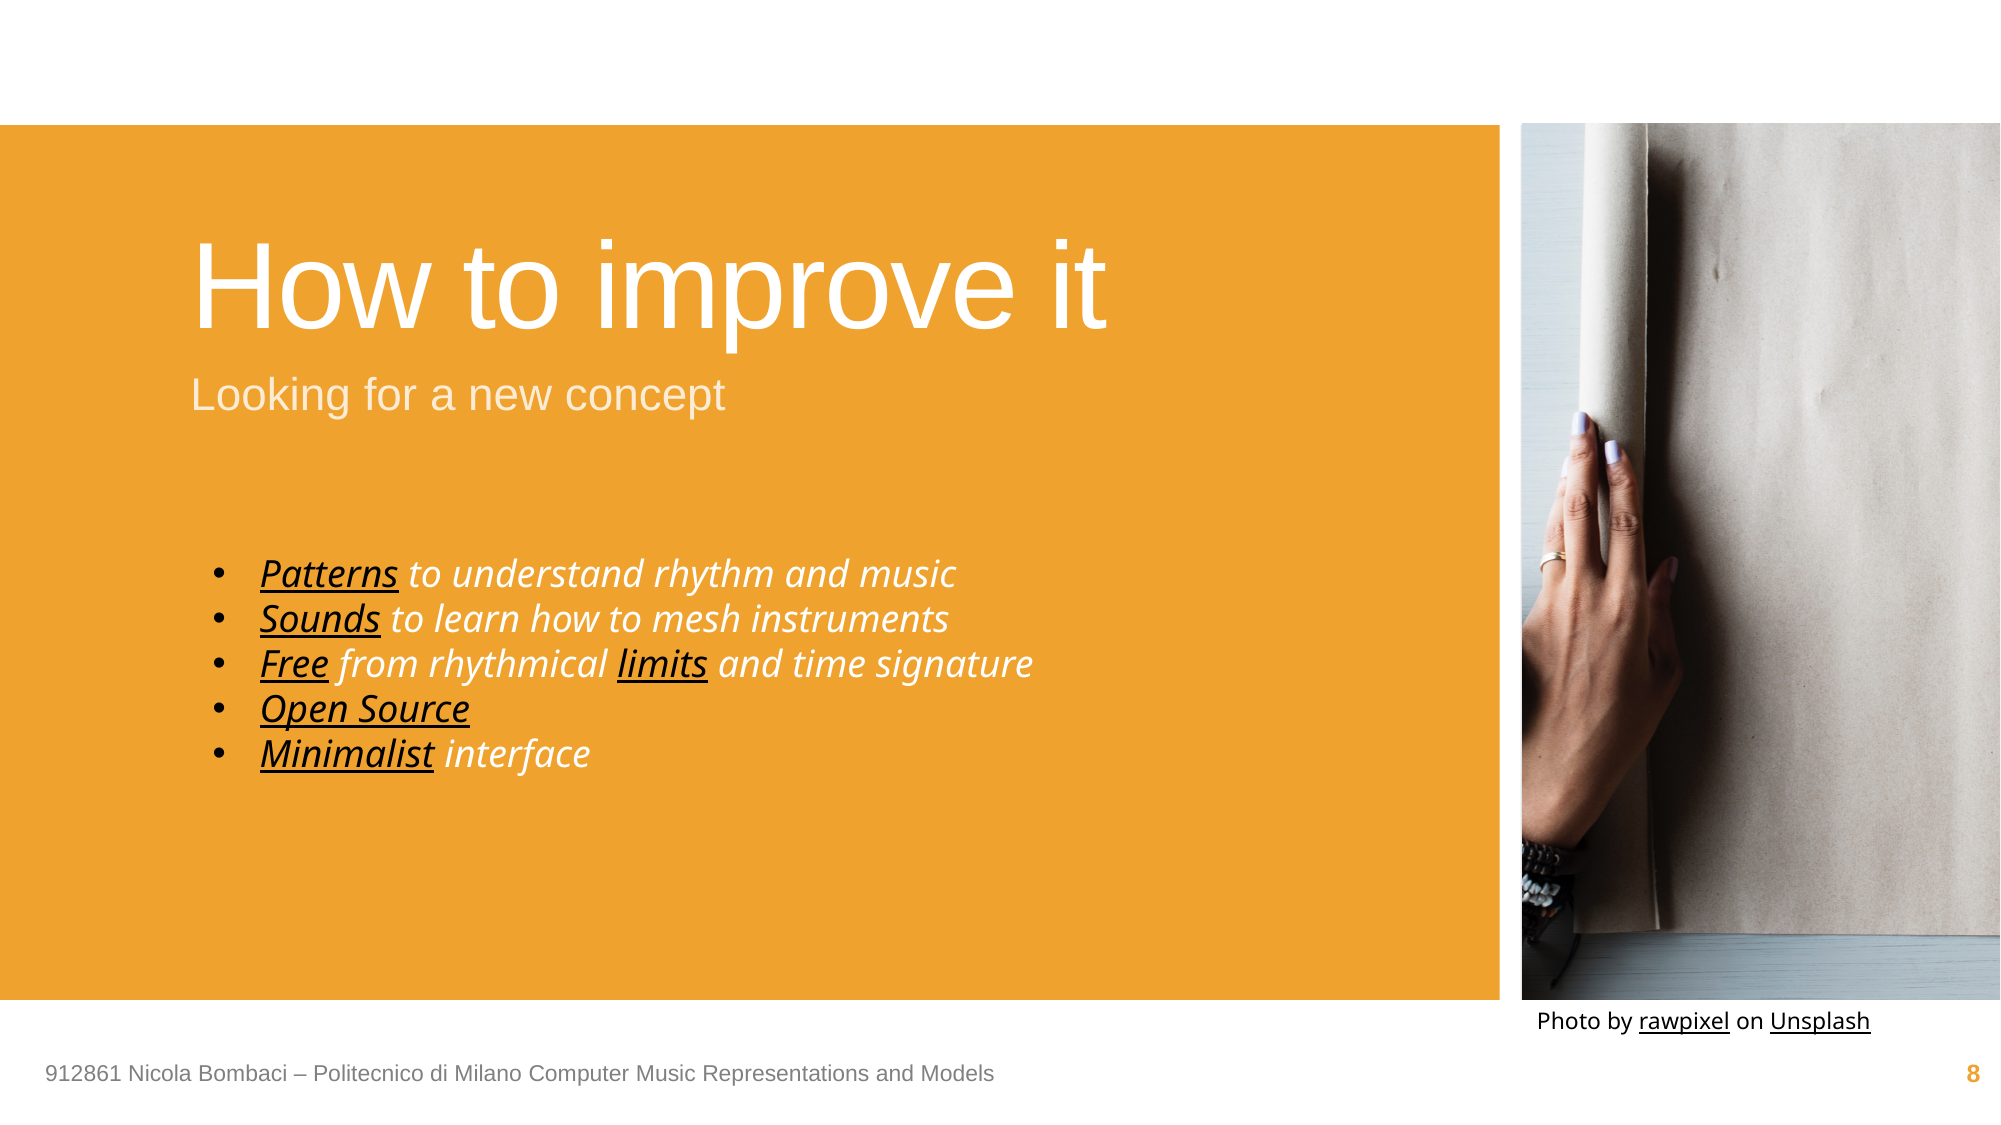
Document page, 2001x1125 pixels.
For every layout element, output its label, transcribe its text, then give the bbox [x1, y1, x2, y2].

text_box Patterns to understand rhythm and music Sounds to learn how to mesh instruments Free from rhythmical limits and time signature Open Source Minimalist interface [197, 542, 1376, 828]
picture [1521, 123, 2000, 1000]
slide_number 8 [1744, 1042, 1996, 1103]
footer 912861 Nicola Bombaci – Politecnico di Milano Computer Music Representations and Models [30, 1042, 1034, 1103]
text_box Photo by rawpixel on Unsplash [1522, 1000, 1950, 1046]
subtitle Looking for a new concept [175, 363, 1376, 513]
title How to improve it [175, 213, 1376, 363]
